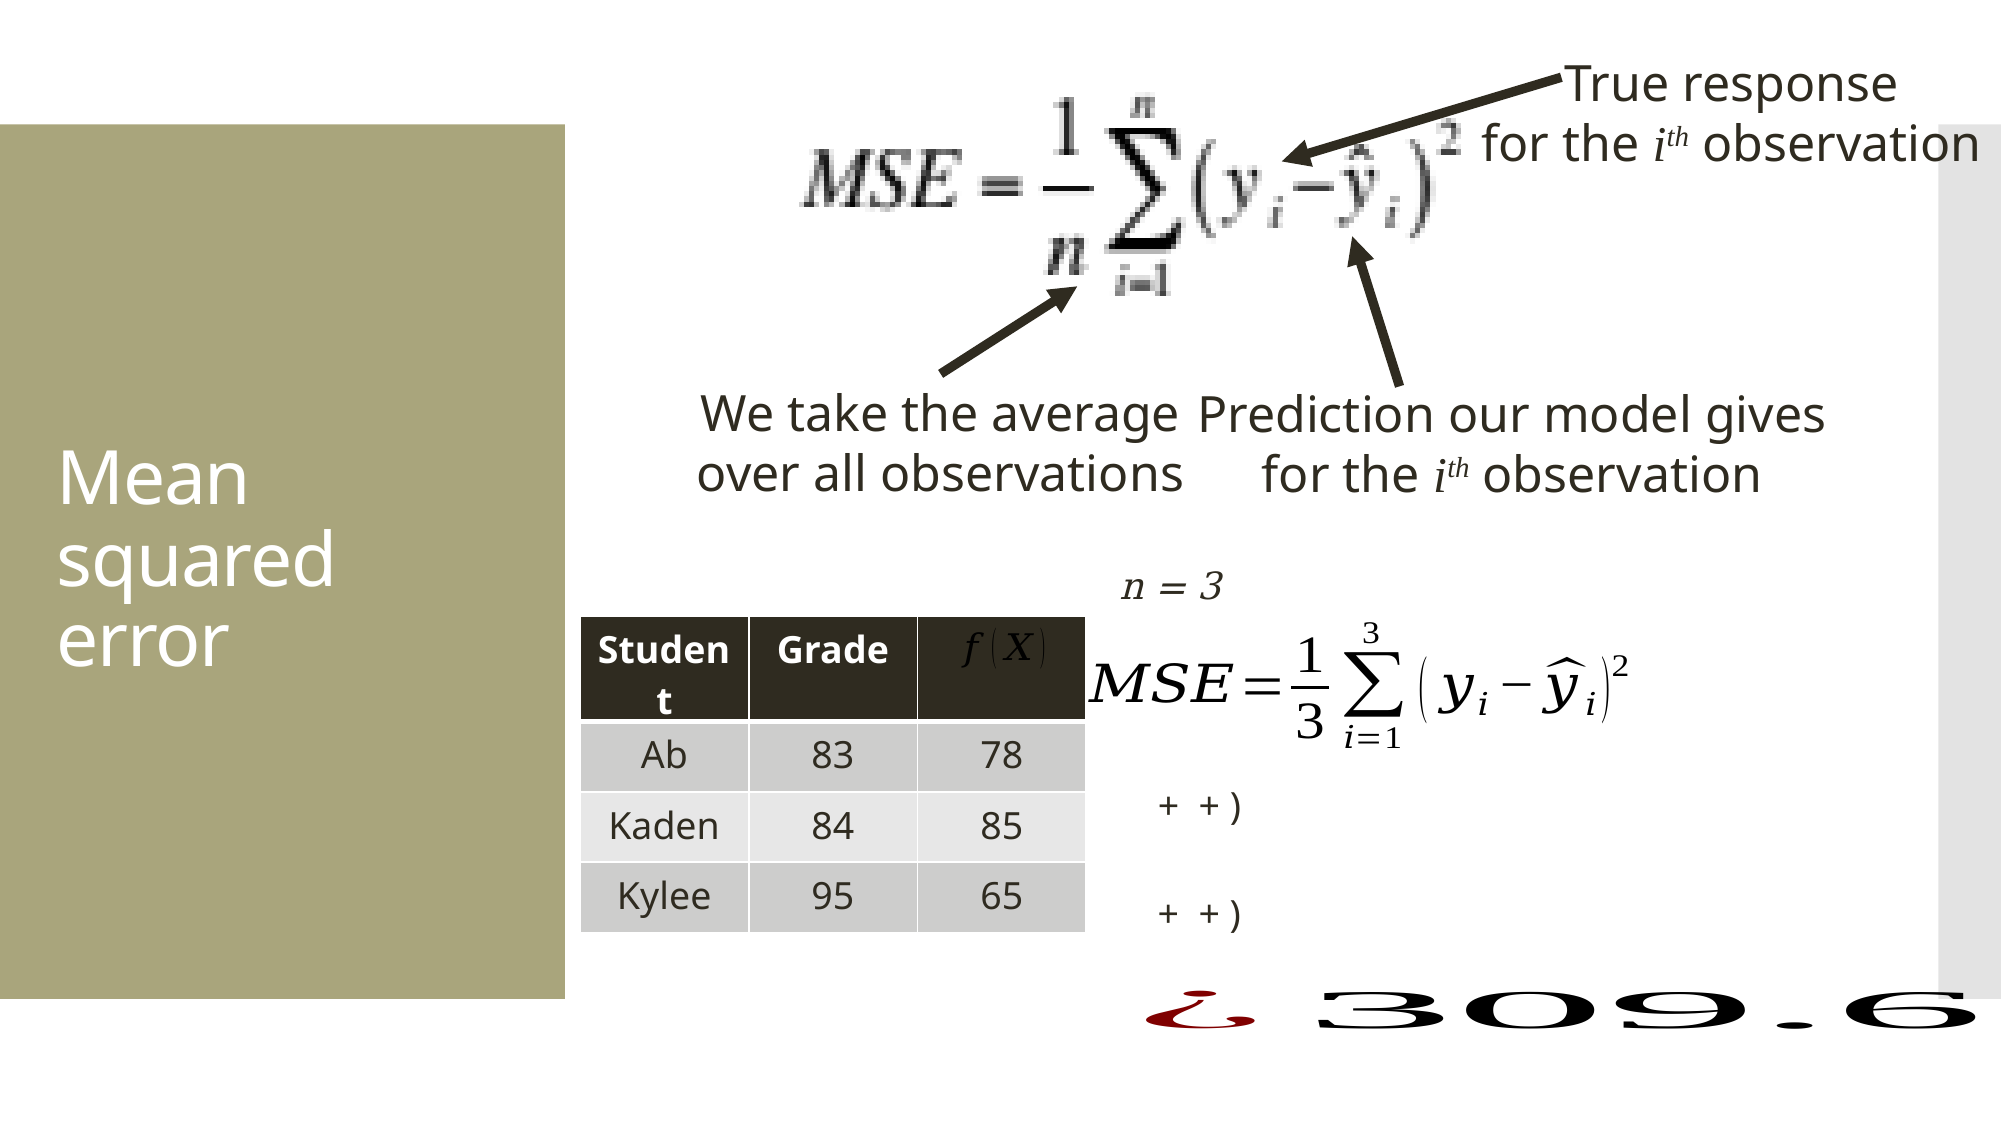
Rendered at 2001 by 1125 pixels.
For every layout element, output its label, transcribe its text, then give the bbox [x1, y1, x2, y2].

table_cell 83 [750, 724, 917, 791]
table_header Grade [750, 617, 917, 719]
table_cell 85 [918, 793, 1085, 861]
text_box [710, 286, 1171, 511]
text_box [1219, 236, 1805, 512]
title Mean squared error [41, 184, 525, 940]
table_cell Kylee [581, 863, 748, 932]
table_header [918, 617, 1085, 719]
table_cell 95 [750, 863, 917, 932]
table_cell Ab [581, 724, 748, 791]
table_header Student [581, 617, 748, 719]
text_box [789, 61, 1478, 302]
text_box n = 3 [1104, 554, 1332, 615]
table_cell 78 [918, 724, 1085, 791]
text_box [1281, 43, 1971, 181]
table_cell Kaden [581, 793, 748, 861]
table_cell 84 [750, 793, 917, 861]
table_cell 65 [918, 863, 1085, 932]
